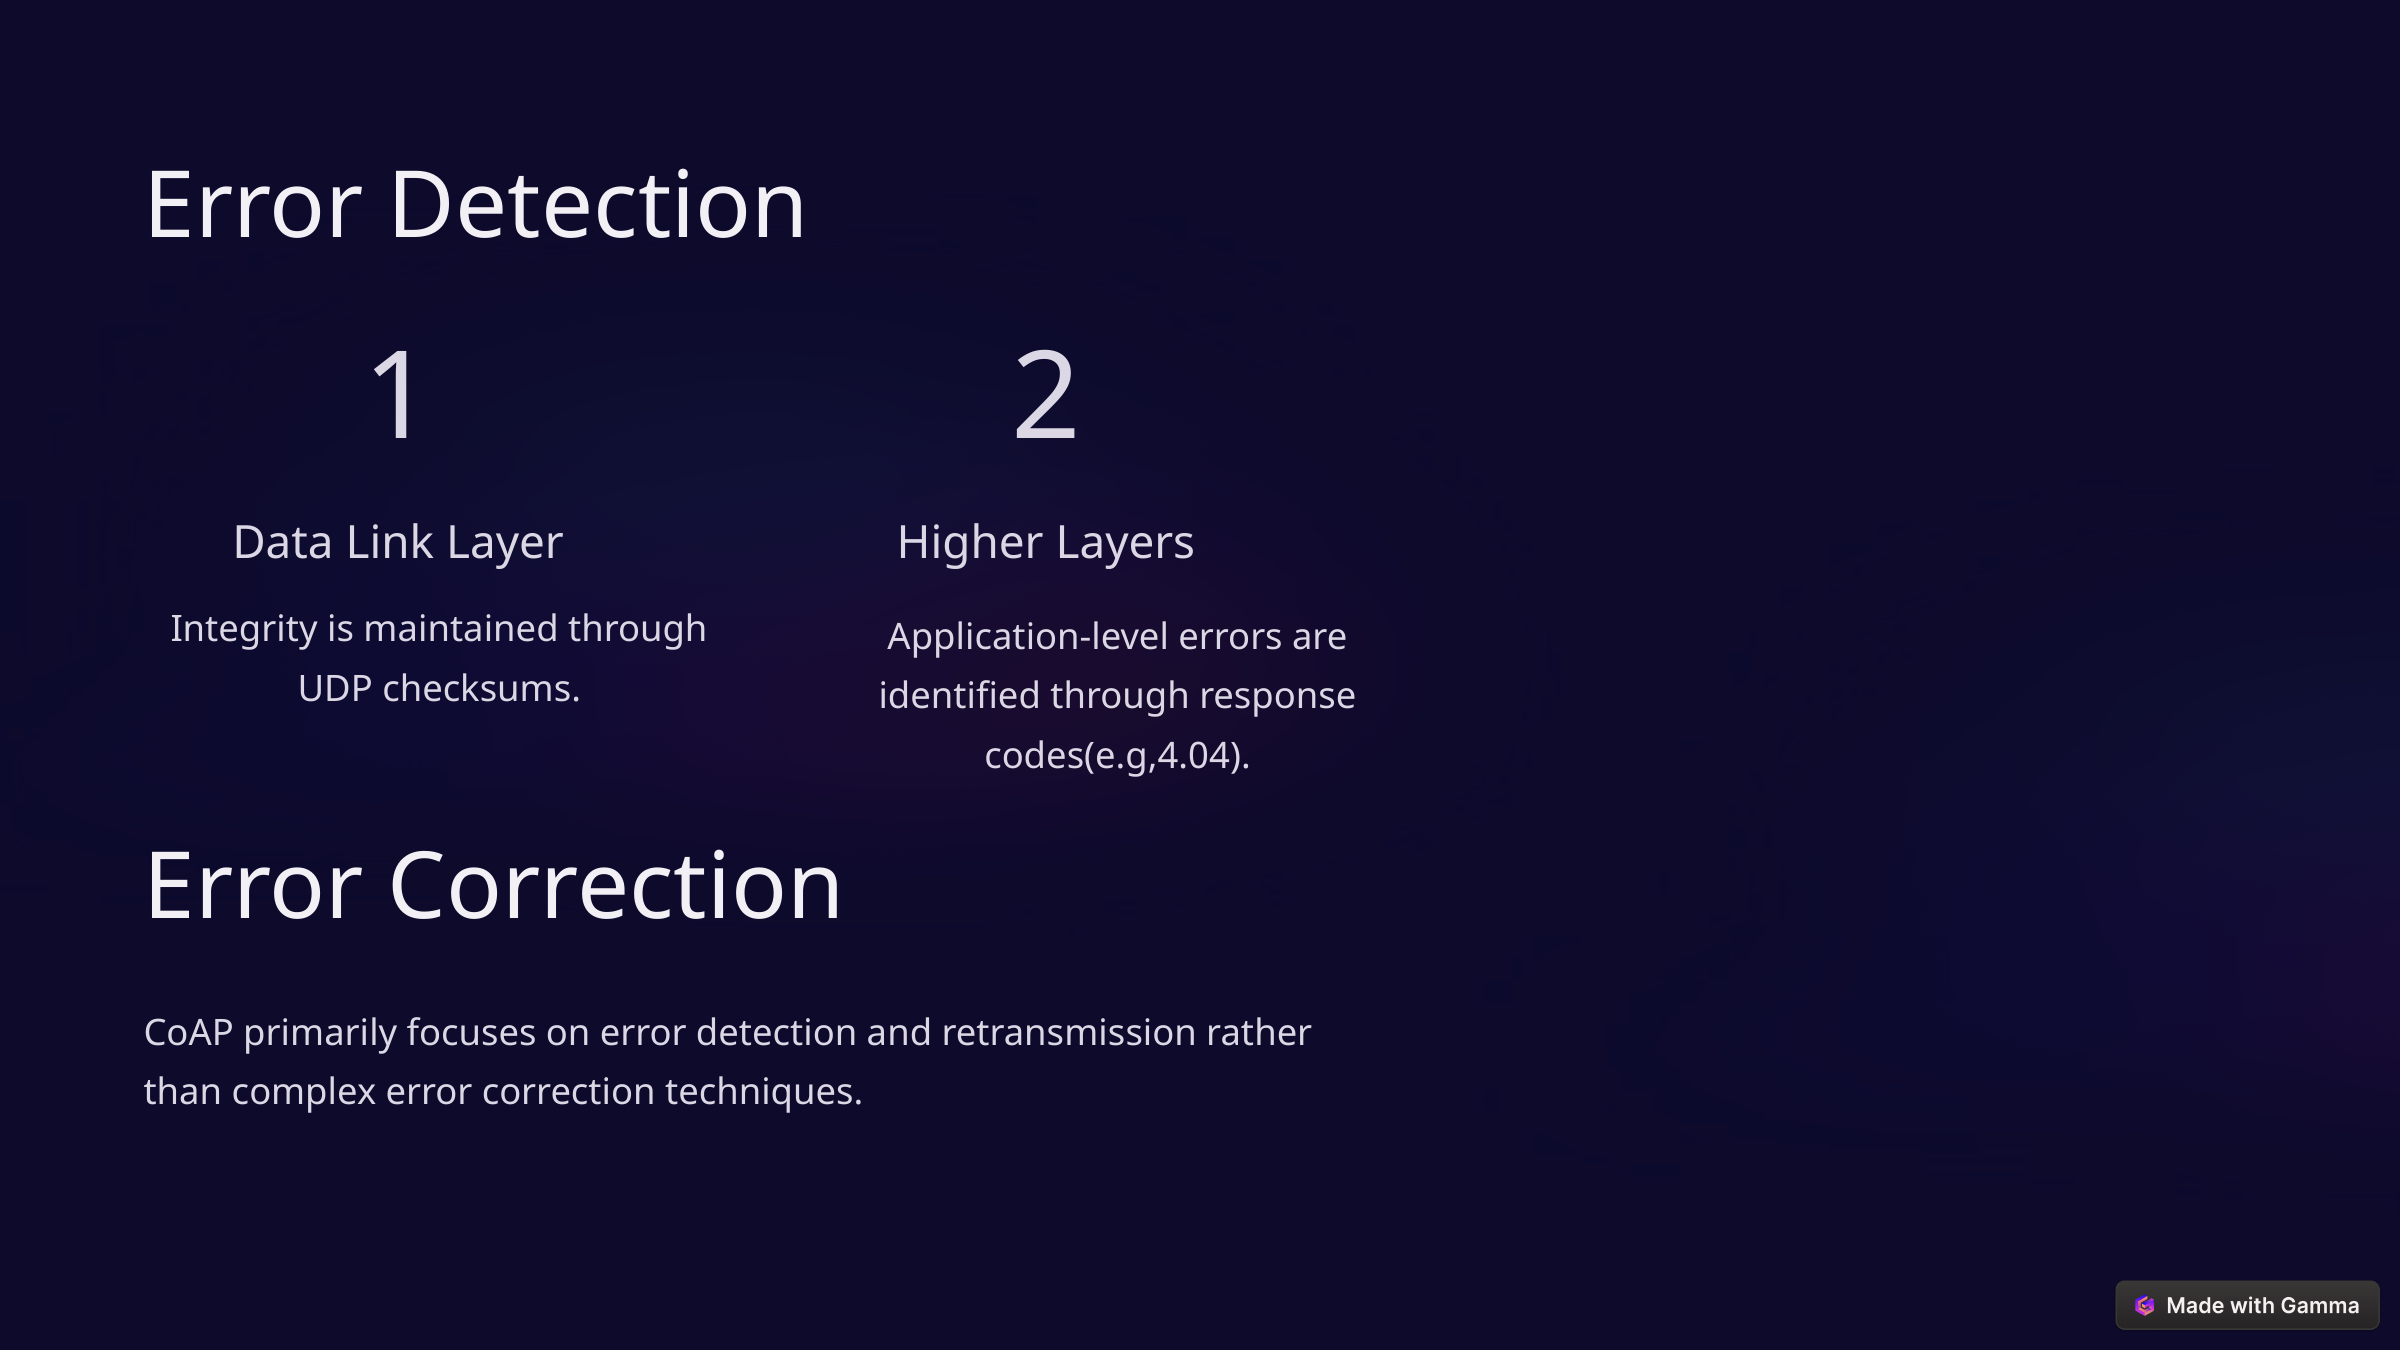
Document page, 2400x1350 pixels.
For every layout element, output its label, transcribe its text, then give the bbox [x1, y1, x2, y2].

text_box 1 [102, 341, 695, 465]
text_box Higher Layers [813, 510, 1279, 569]
text_box CoAP primarily focuses on error detection and retransmission rather than complex error correction techniques. [143, 993, 1384, 1113]
text_box Error Detection [143, 140, 1074, 257]
text_box Error Correction [143, 821, 1074, 938]
picture [2106, 1271, 2389, 1339]
text_box 2 [750, 341, 1342, 465]
text_box Integrity is maintained through UDP checksums. [143, 589, 736, 709]
text_box Data Link Layer [165, 510, 631, 569]
text_box Application-level errors are identified through response codes(e.g,4.04). [821, 597, 1414, 717]
